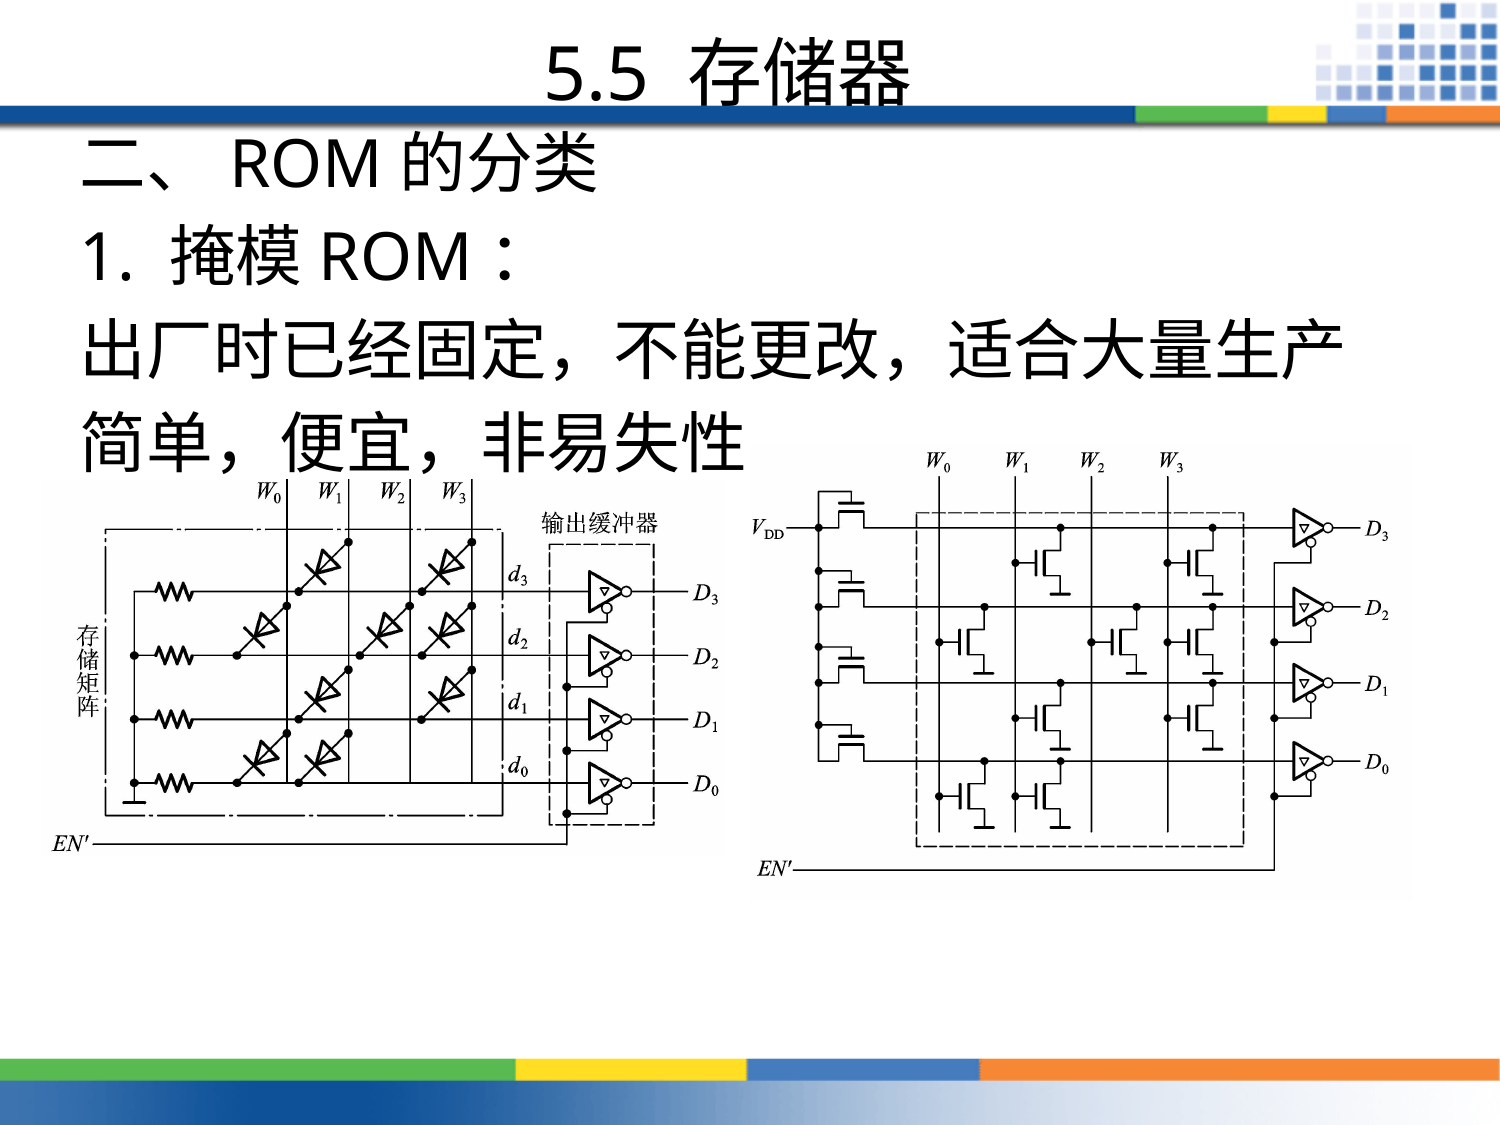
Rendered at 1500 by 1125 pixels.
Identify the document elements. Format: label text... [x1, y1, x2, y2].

title 5.5 存储器 [52, 17, 1404, 124]
picture [0, 0, 1500, 1125]
list 二、ROM的分类 1. 掩模ROM： 出厂时已经固定，不能更改，适合大量生产 简单，便宜，非易失性 [64, 124, 1400, 1019]
